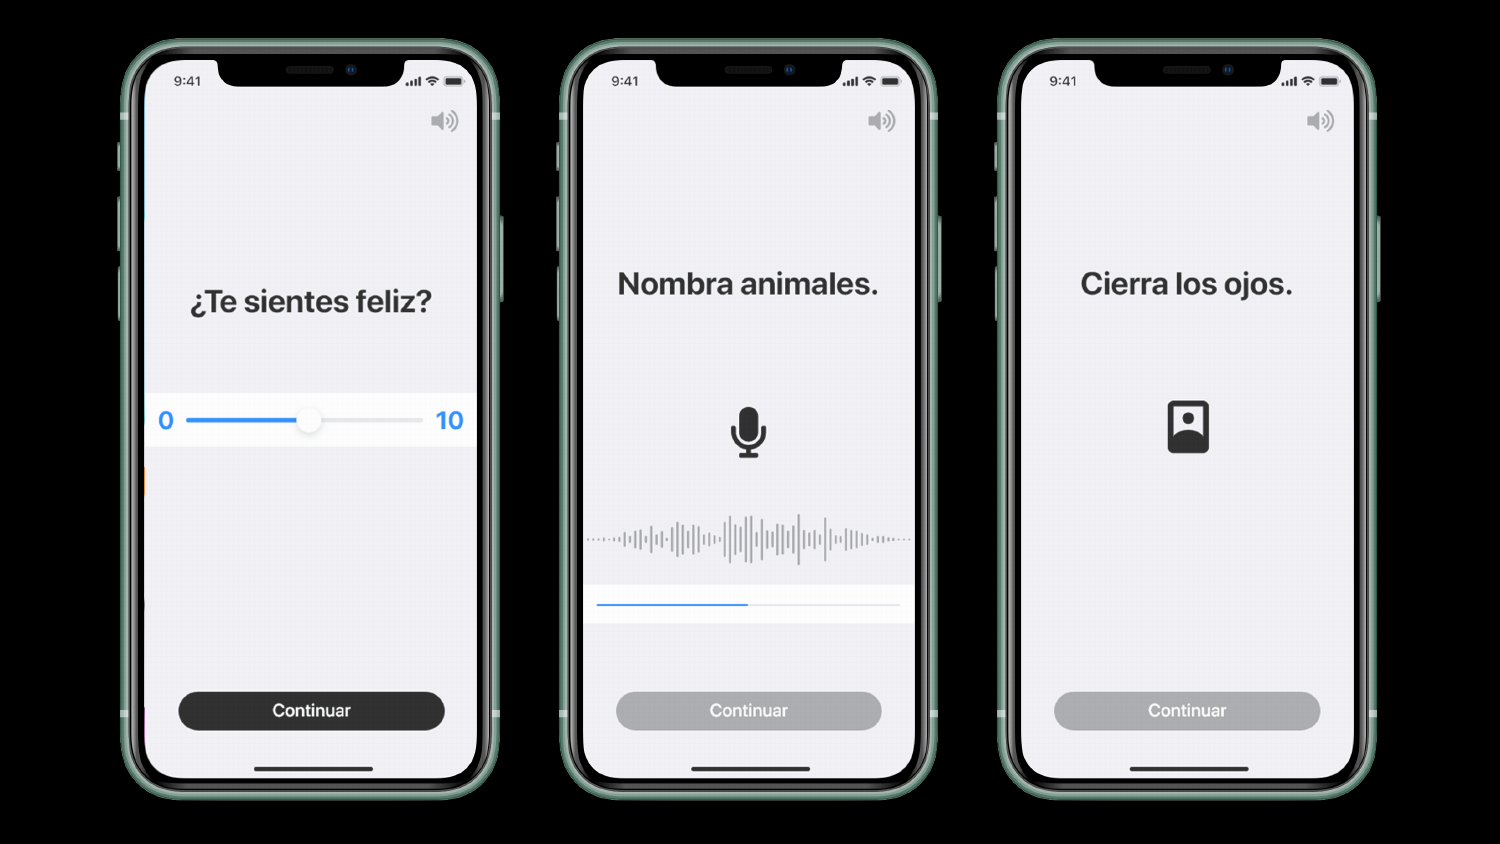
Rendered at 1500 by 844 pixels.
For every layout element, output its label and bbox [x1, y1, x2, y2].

picture [542, 24, 957, 819]
picture [981, 24, 1396, 819]
picture [104, 24, 519, 819]
